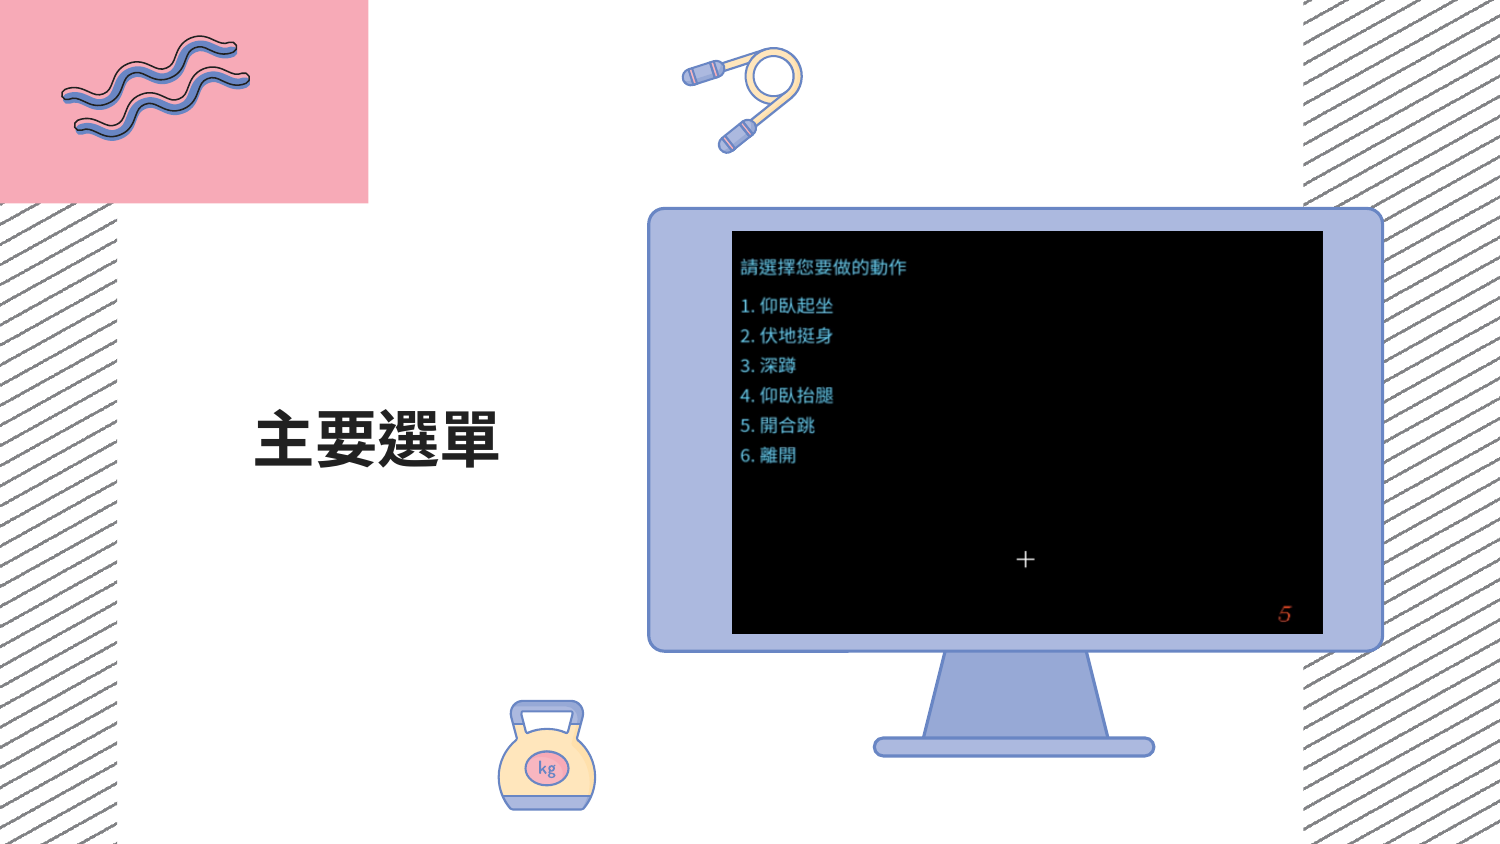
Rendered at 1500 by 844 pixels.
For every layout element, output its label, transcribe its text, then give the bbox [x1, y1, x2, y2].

picture [732, 231, 1323, 634]
picture [0, 204, 118, 844]
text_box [648, 208, 1383, 757]
title 主要選單 [133, 385, 622, 480]
picture [1303, 0, 1500, 844]
